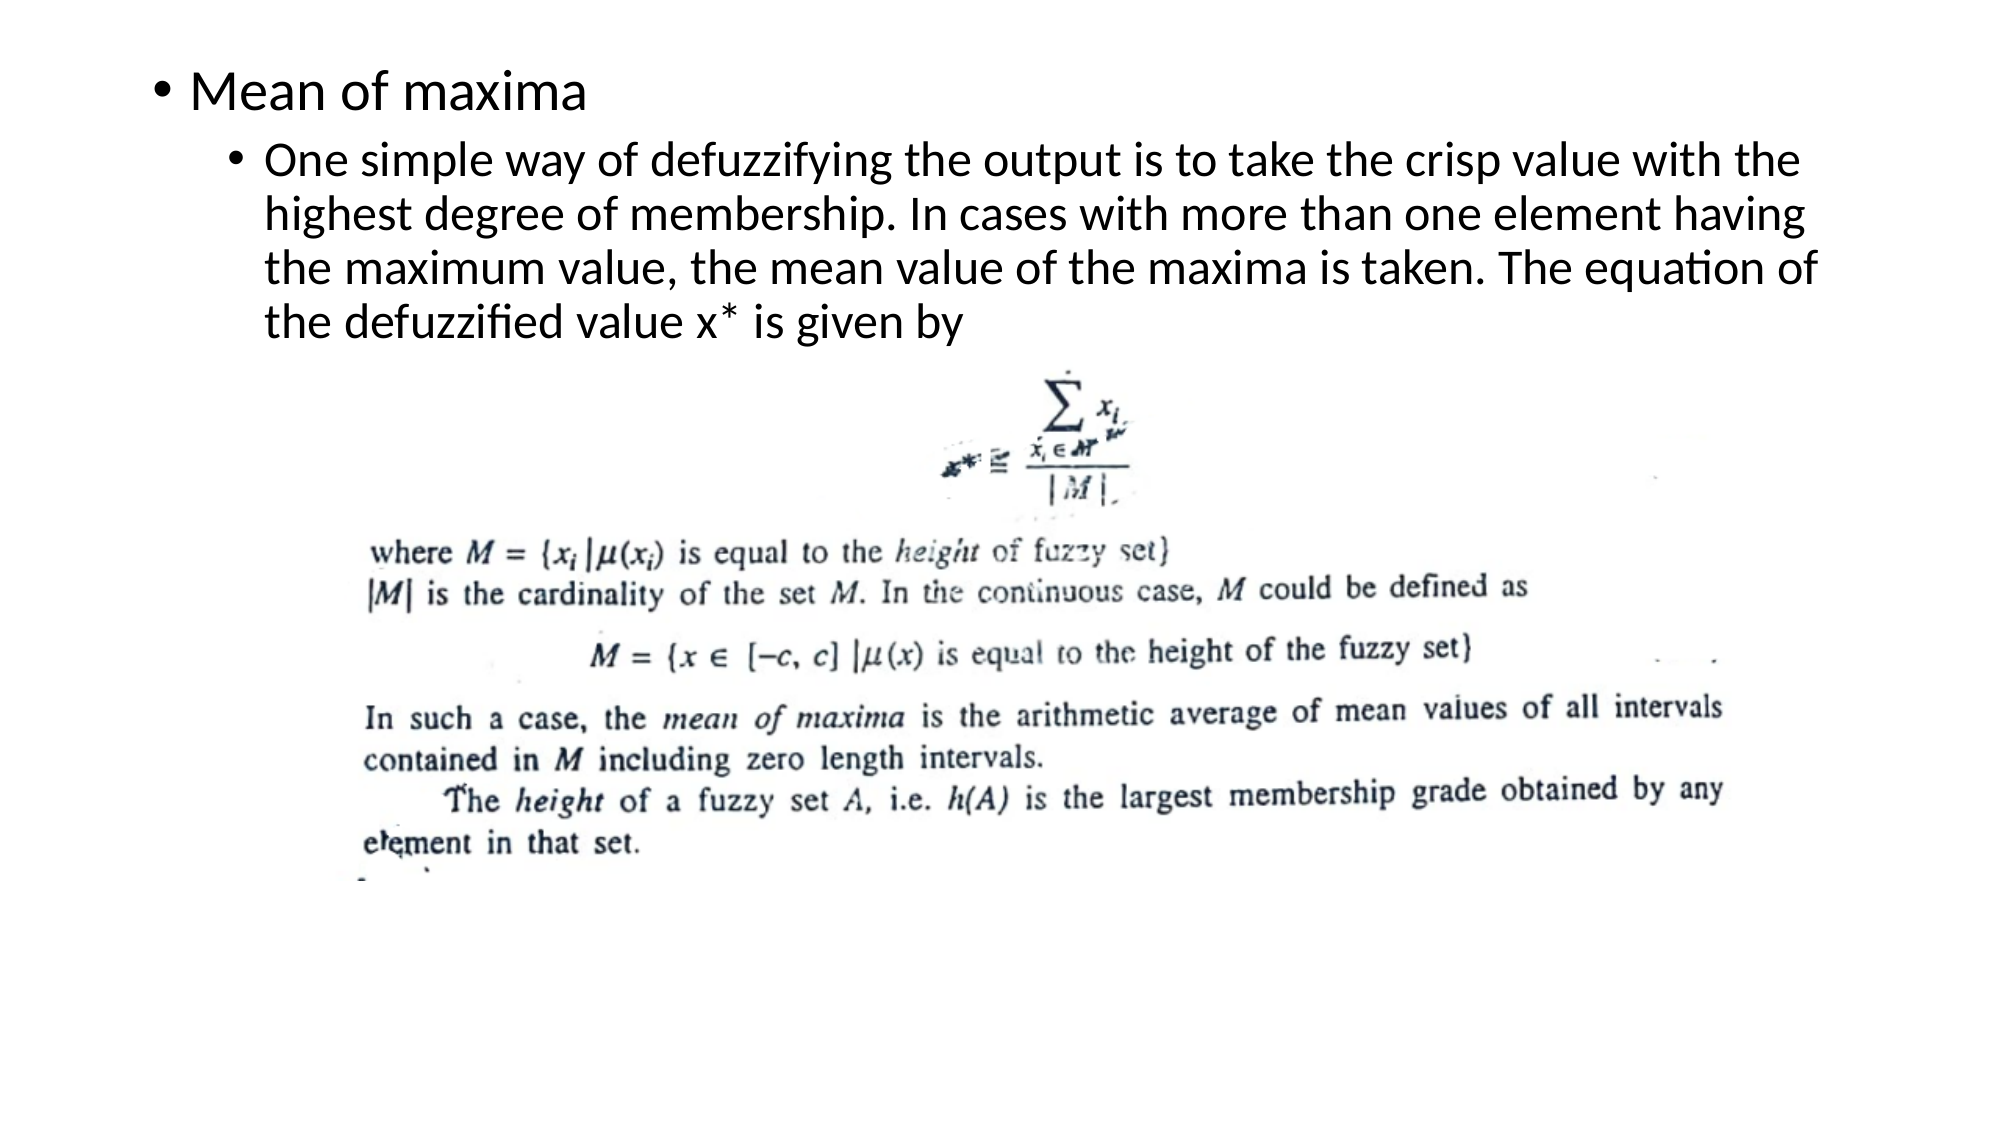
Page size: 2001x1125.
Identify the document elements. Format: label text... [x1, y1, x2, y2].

list Mean of maxima One simple way of defuzzifying the output is to take the crisp value with the highest degree of membership. In cases with more than one element having the maximum value, the mean value of the maxima is taken. The equation of the defuzzified value x* is given by [137, 52, 1863, 767]
picture [327, 360, 1757, 881]
